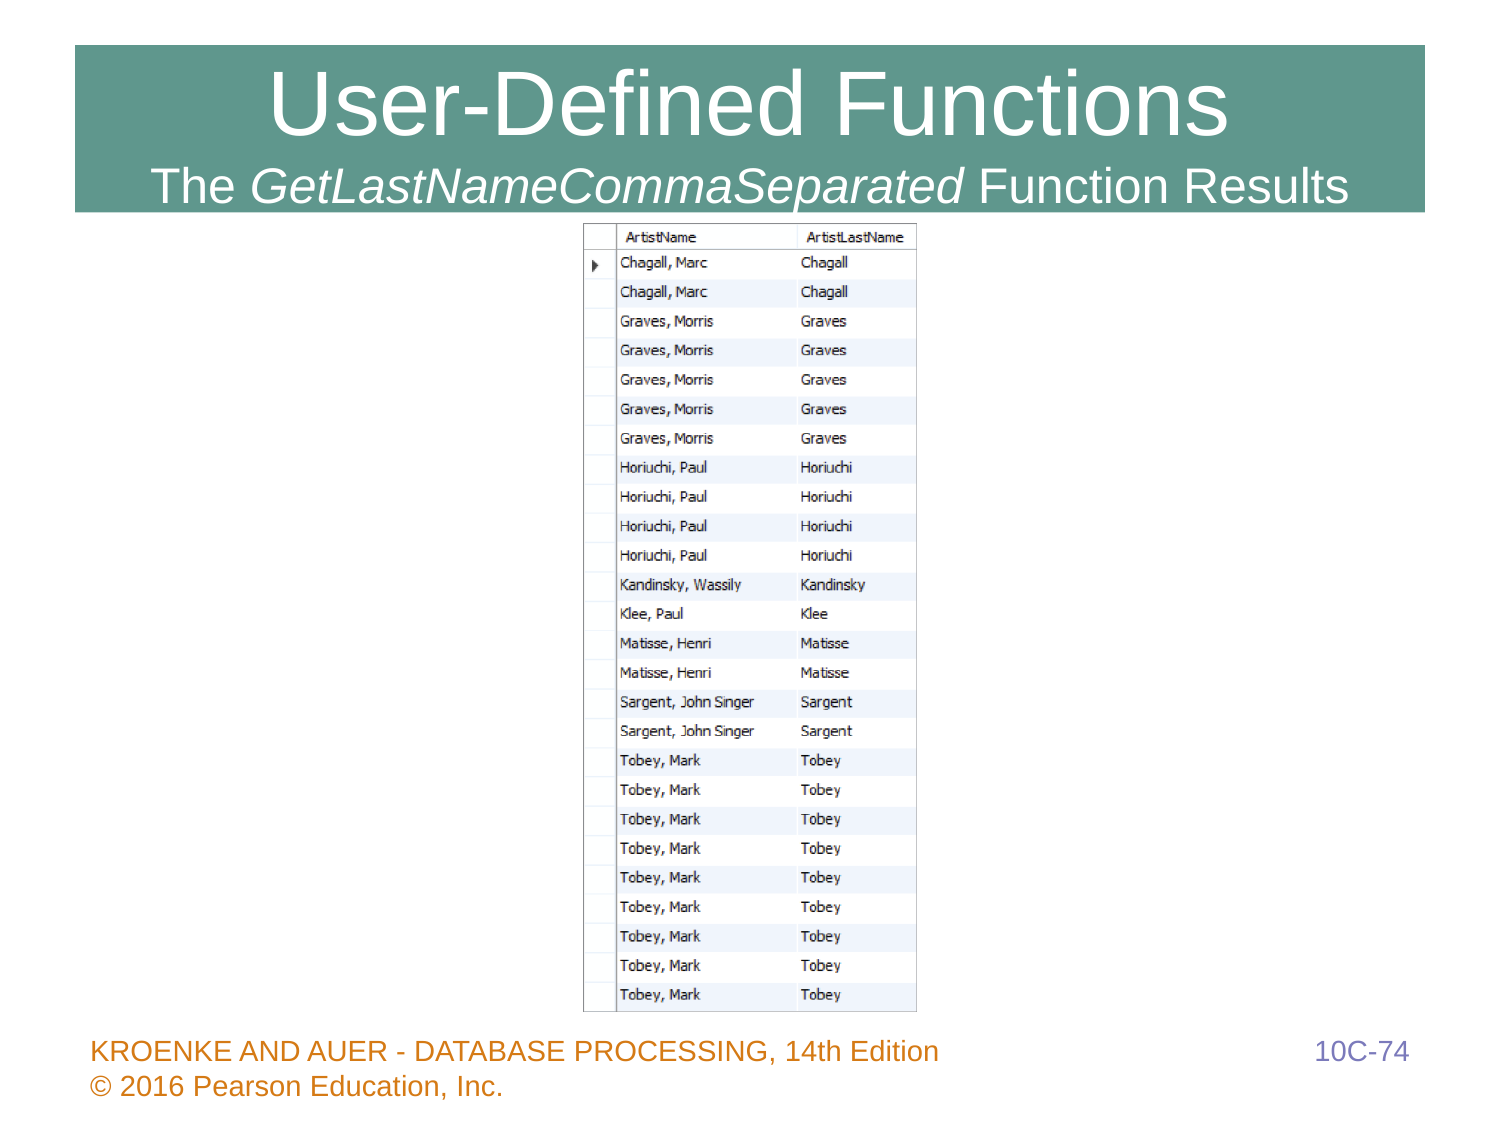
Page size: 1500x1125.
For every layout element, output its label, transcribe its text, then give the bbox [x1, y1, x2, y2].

slide_number 10C-74 [1074, 1024, 1426, 1103]
footer KROENKE AND AUER - DATABASE PROCESSING, 14th Edition © 2016 Pearson Education, Inc. [74, 1024, 963, 1104]
title User-Defined Functions The GetLastNameCommaSeparated Function Results [74, 44, 1426, 213]
picture [582, 223, 918, 1012]
